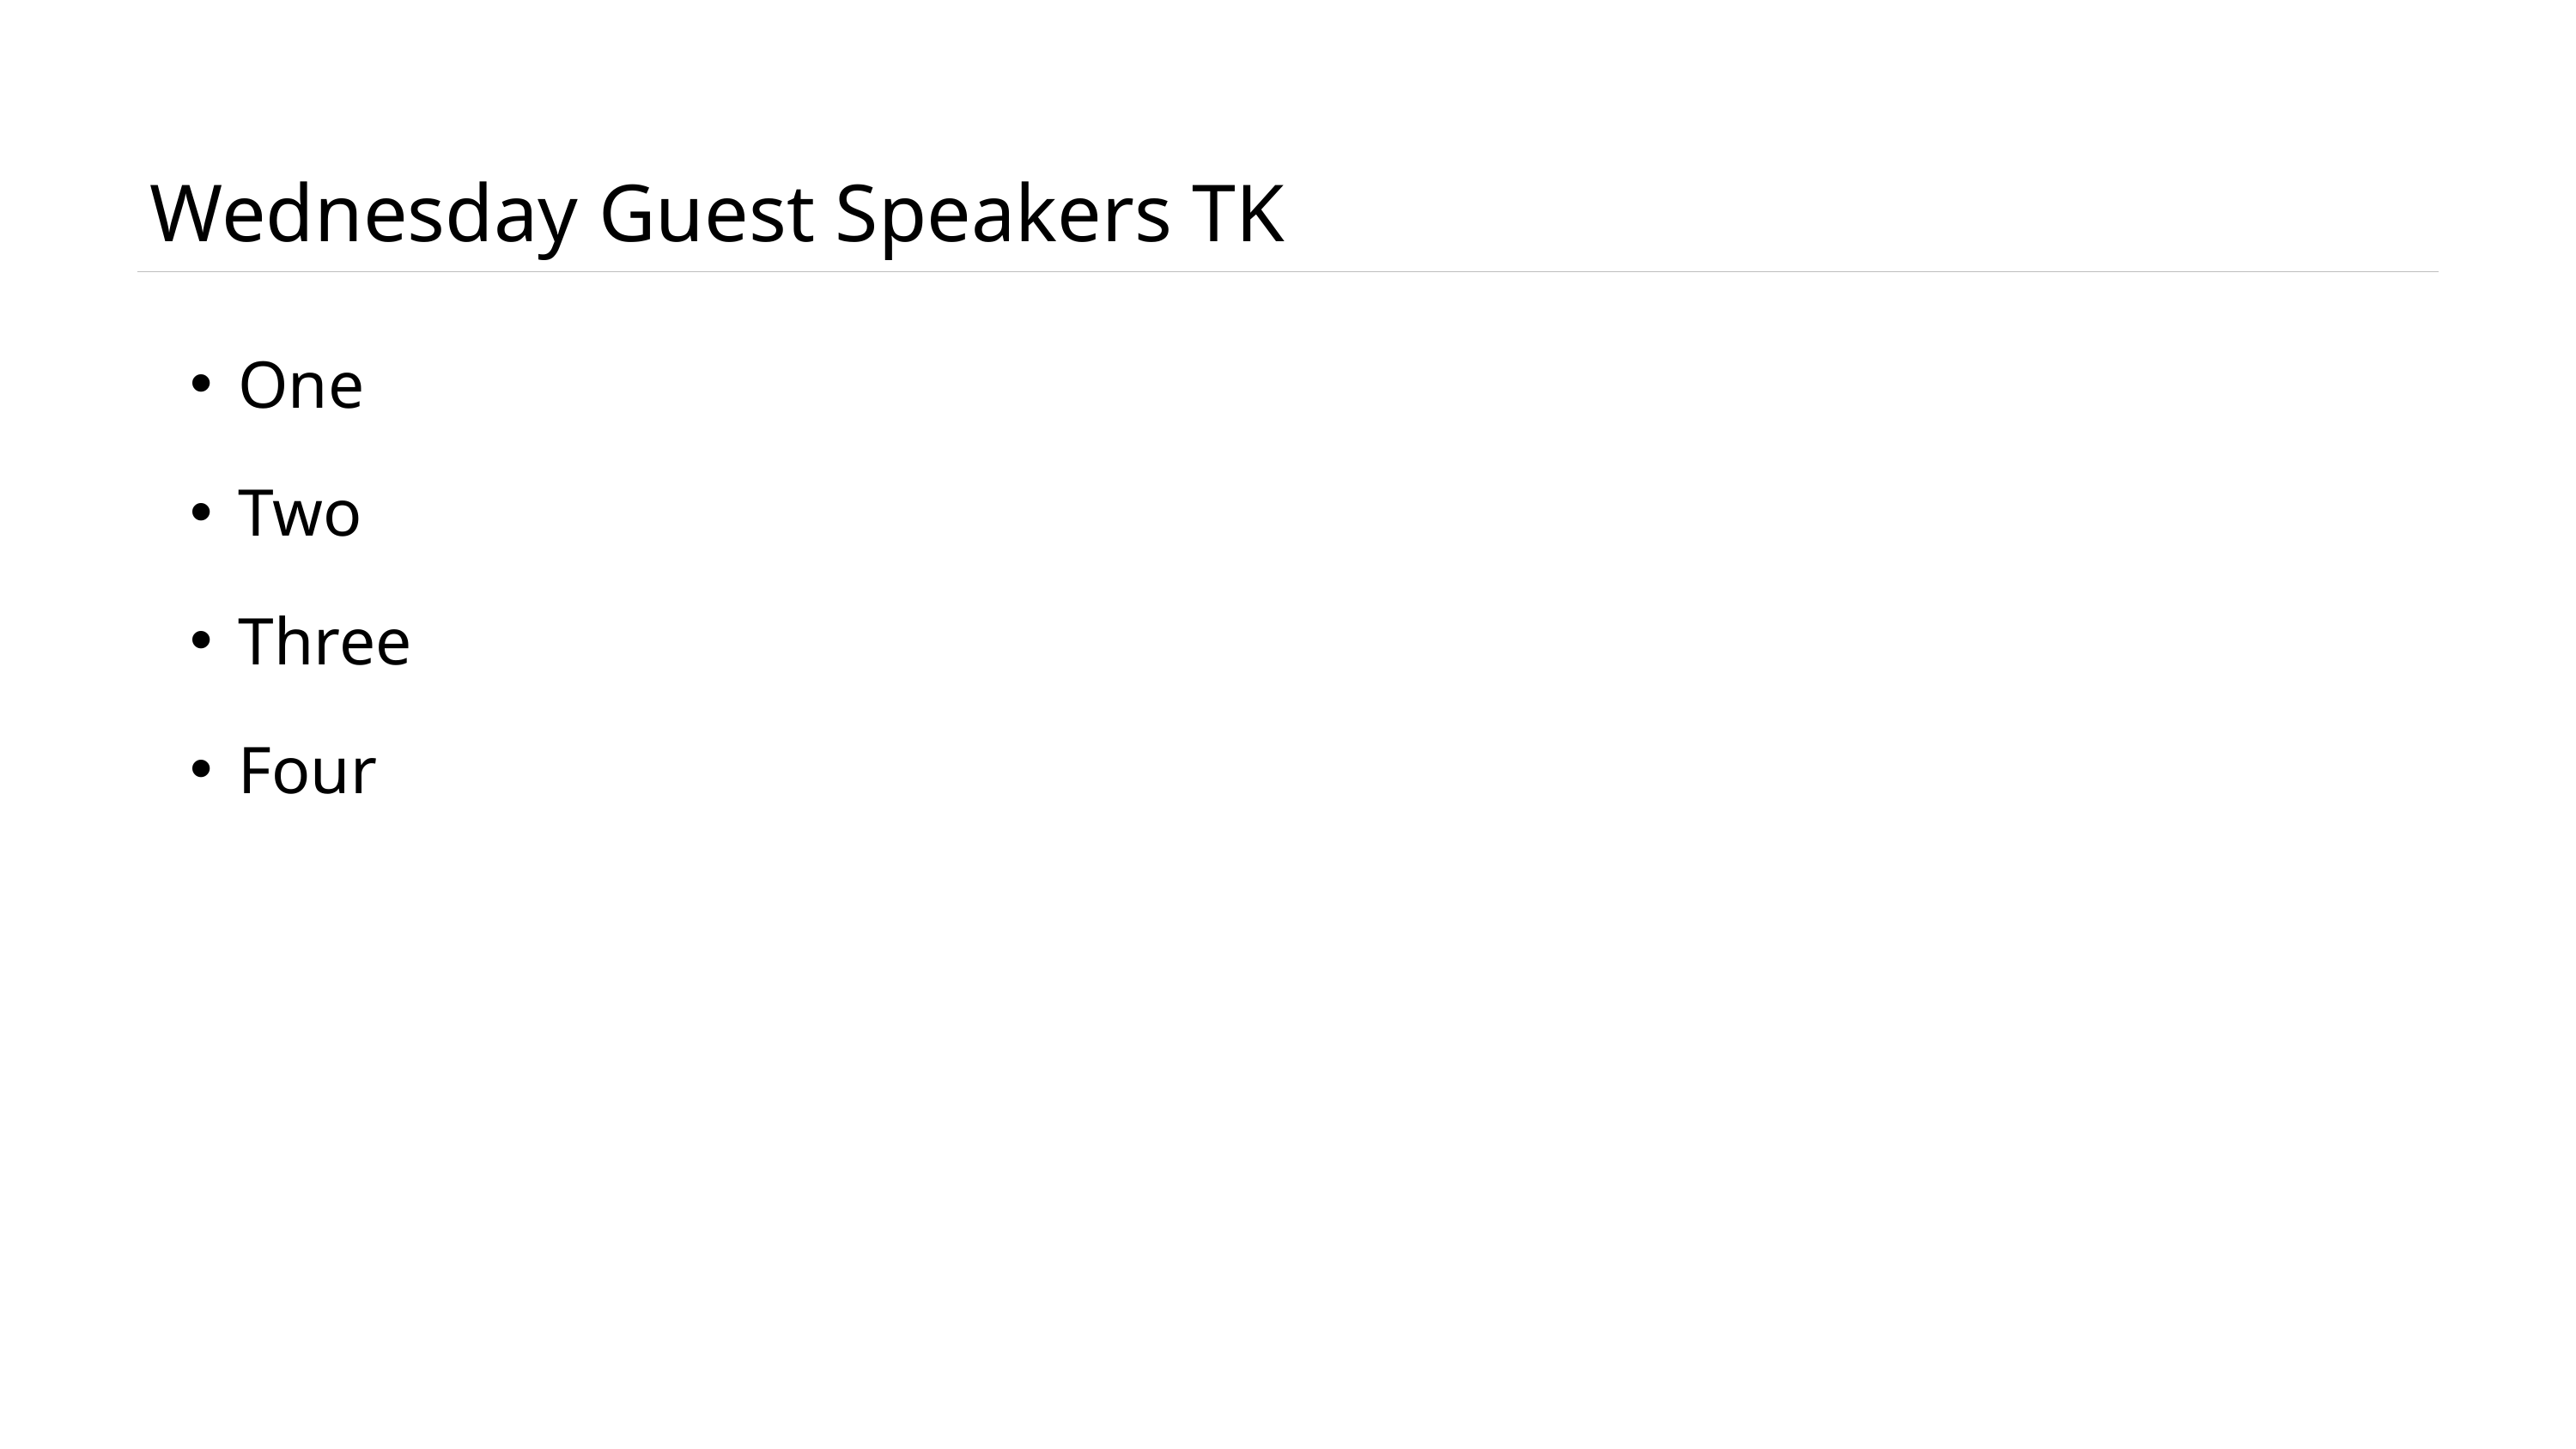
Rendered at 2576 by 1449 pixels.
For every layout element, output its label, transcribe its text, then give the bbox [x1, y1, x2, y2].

title Wednesday Guest Speakers TK [137, 148, 2439, 272]
list One Two Three Four [177, 322, 2399, 1241]
